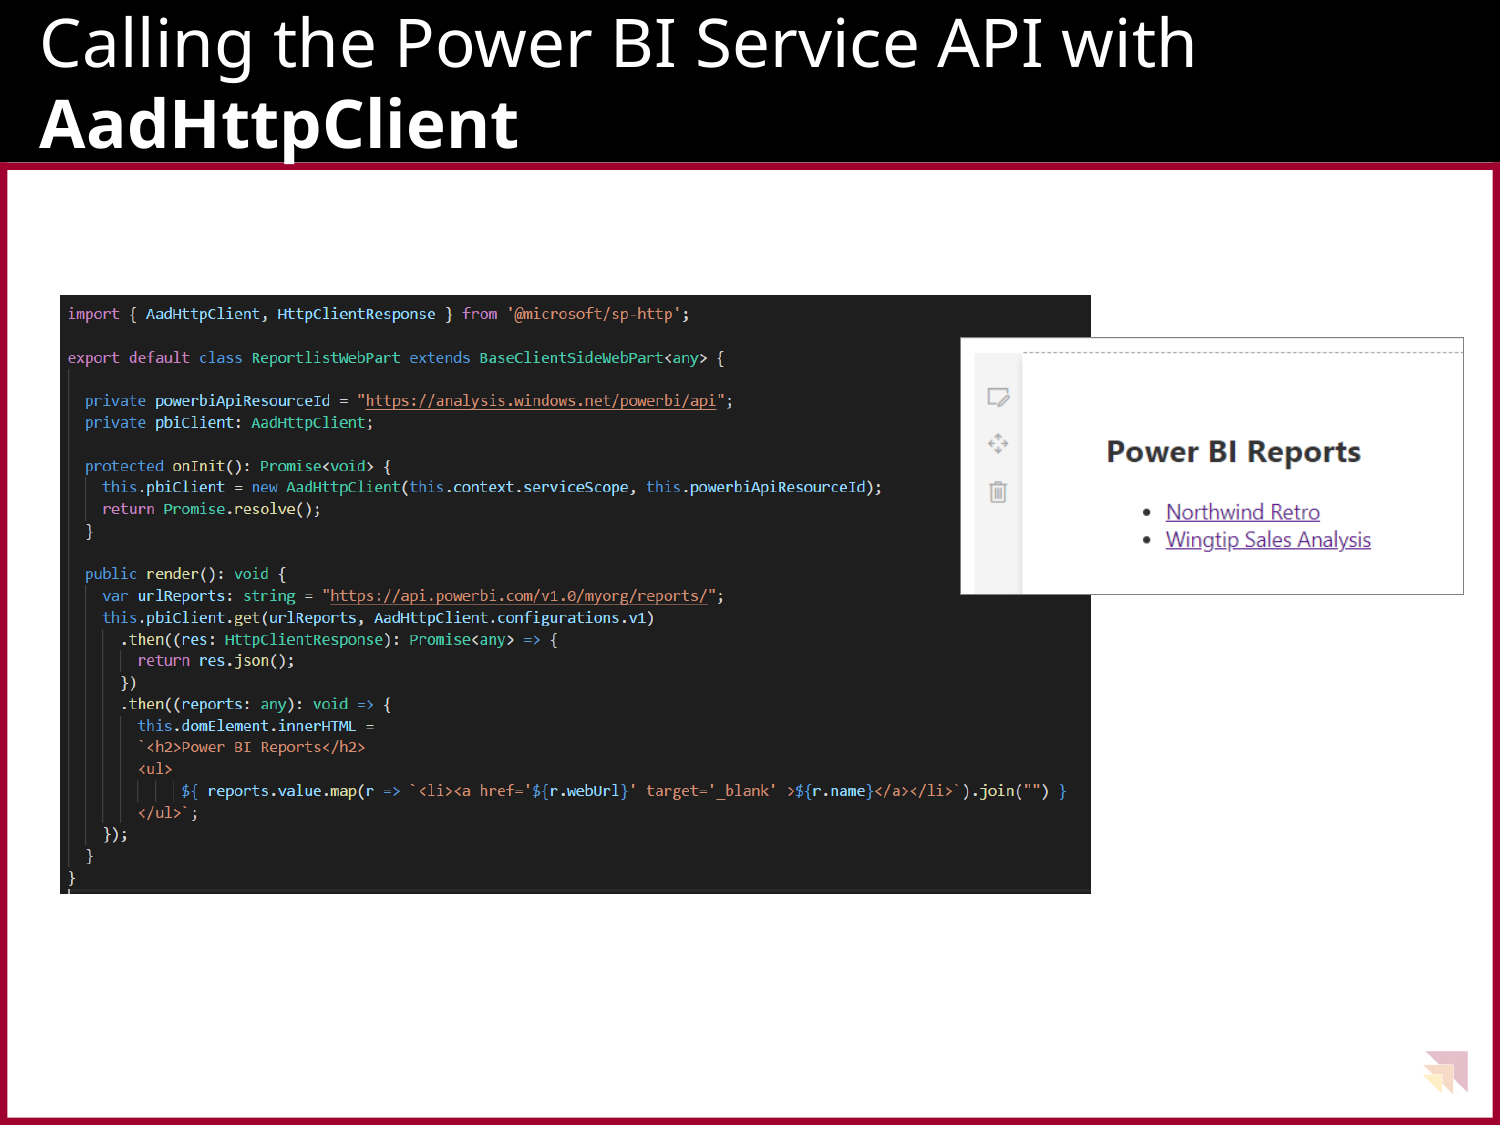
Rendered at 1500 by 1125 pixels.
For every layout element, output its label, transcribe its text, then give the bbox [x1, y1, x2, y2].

title Calling the Power BI Service API with AadHttpClient [24, 12, 1438, 150]
picture [60, 295, 1464, 895]
